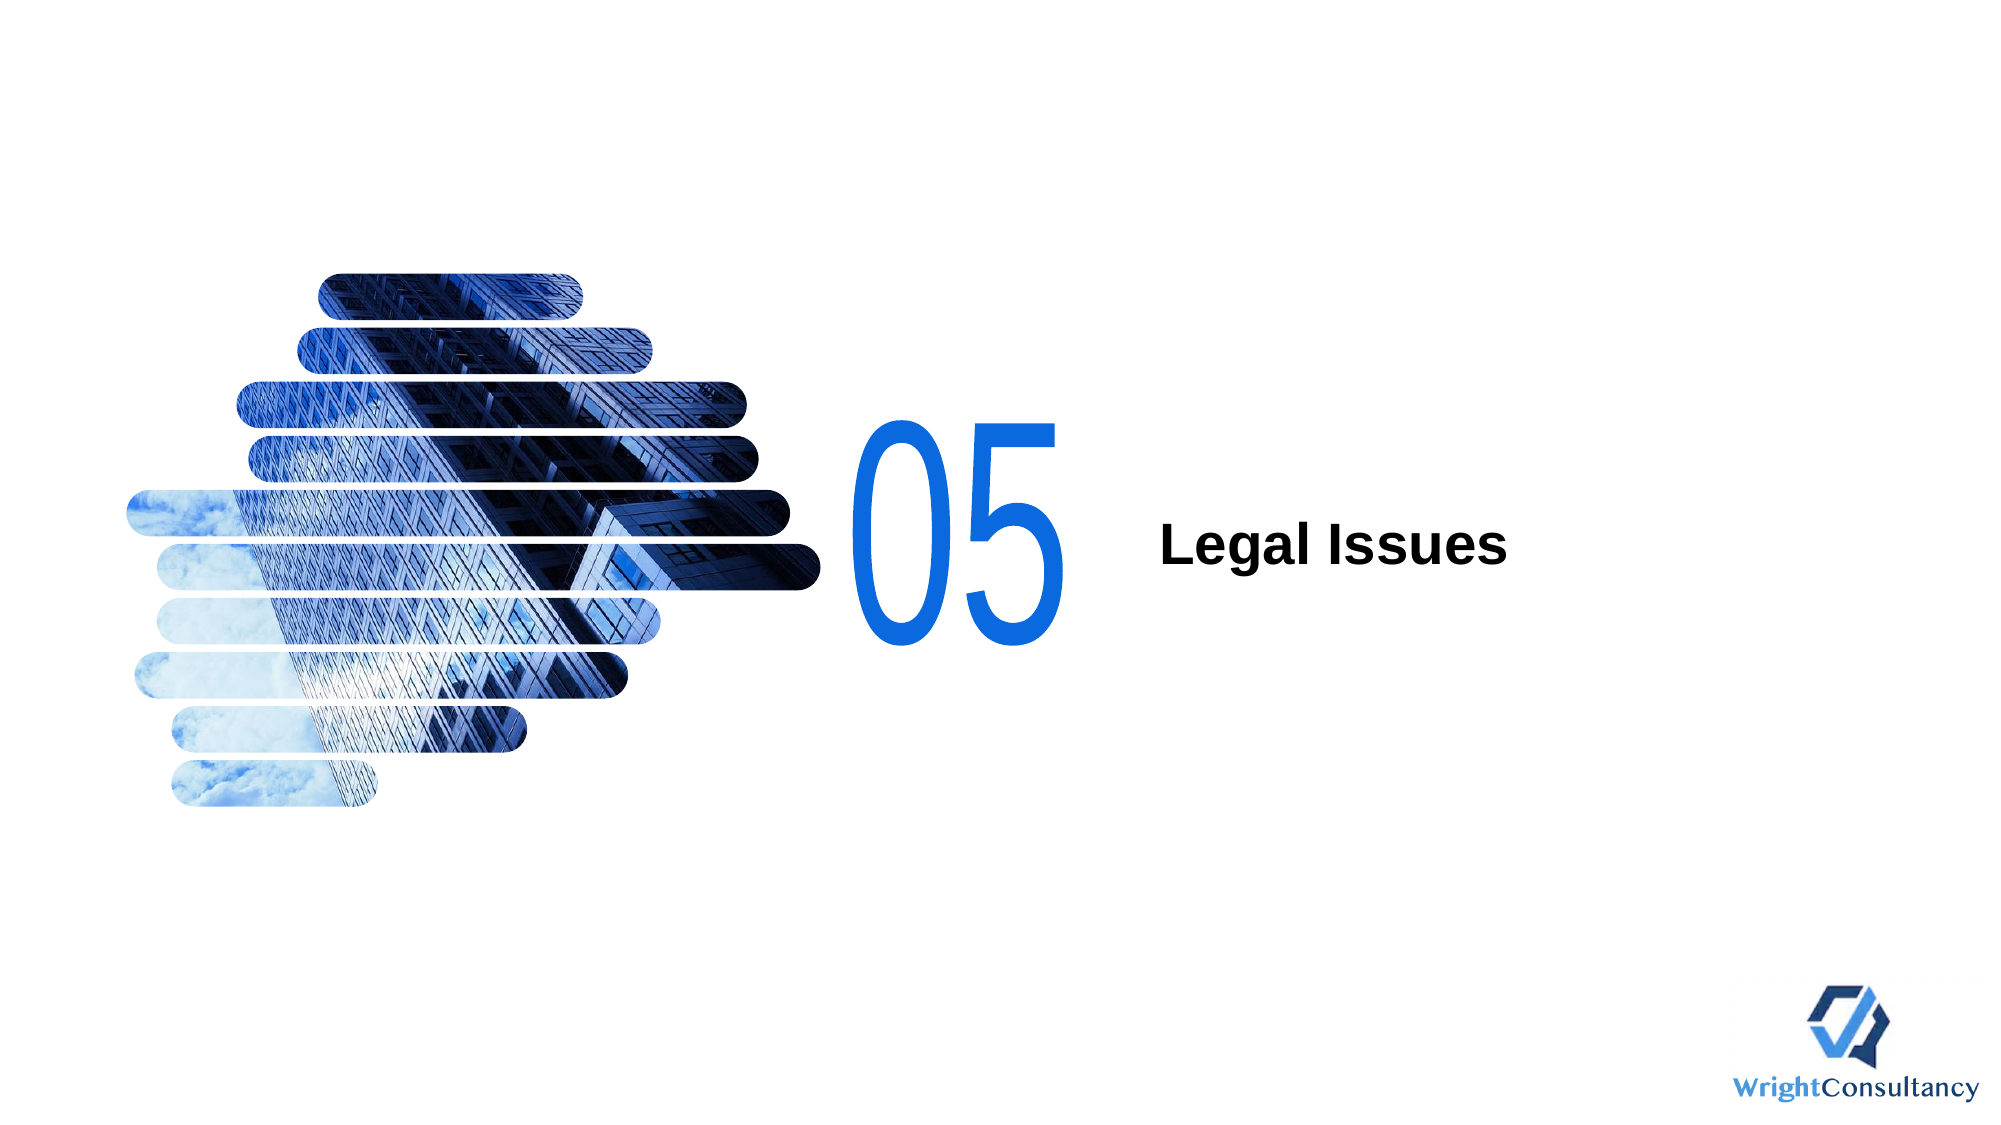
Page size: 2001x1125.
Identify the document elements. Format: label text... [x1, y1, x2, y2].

picture [297, 327, 653, 375]
picture [126, 489, 755, 537]
picture [156, 597, 661, 645]
text_box Legal Issues [755, 481, 1525, 585]
picture [156, 543, 812, 591]
picture [248, 435, 759, 483]
picture [171, 706, 528, 753]
picture [318, 273, 584, 321]
picture [236, 381, 747, 429]
picture [1731, 979, 1984, 1106]
picture [171, 760, 379, 807]
picture [134, 652, 629, 699]
